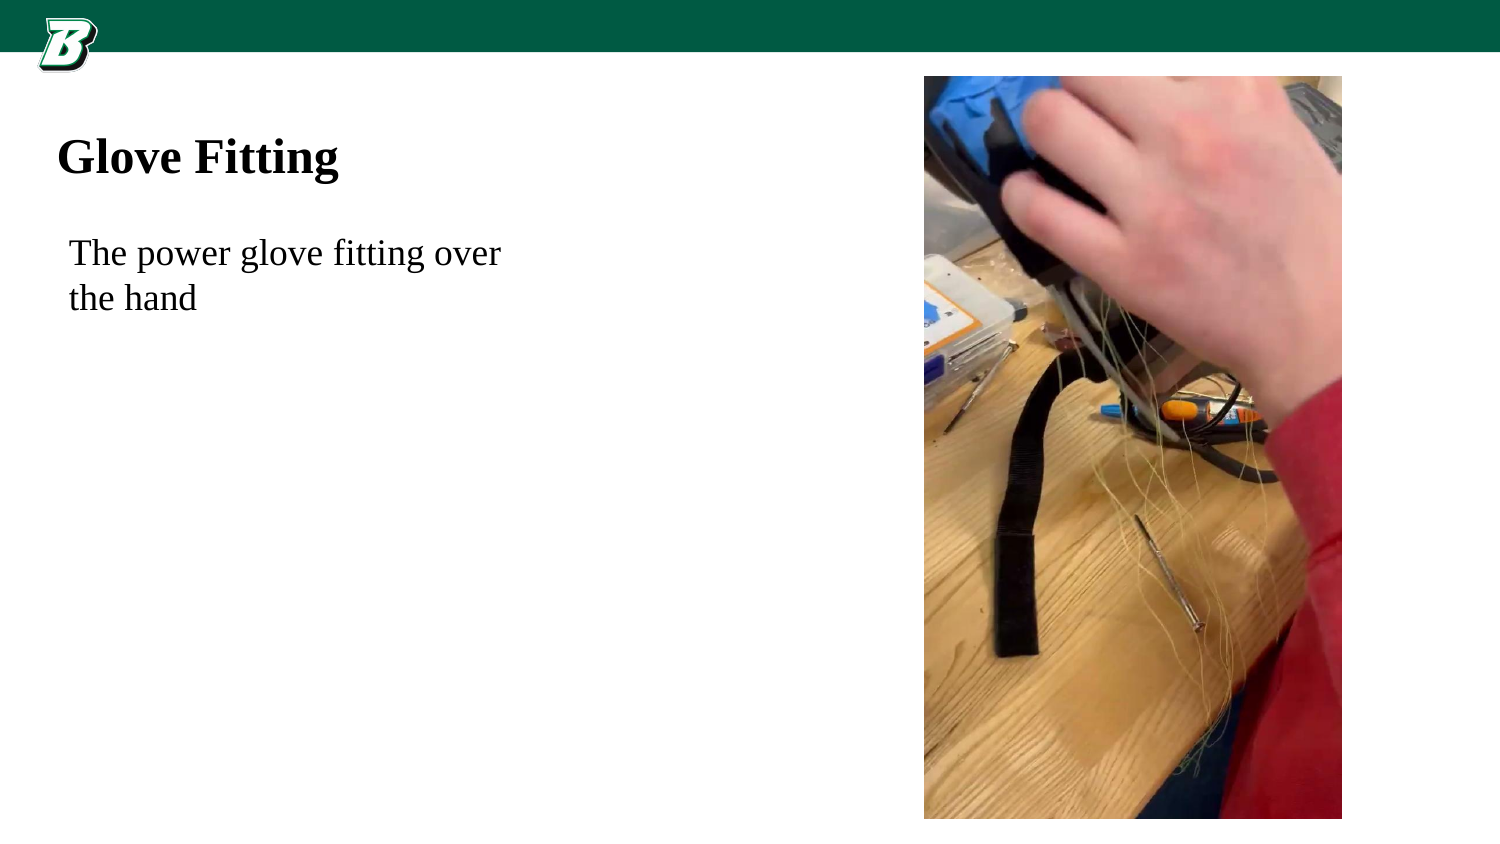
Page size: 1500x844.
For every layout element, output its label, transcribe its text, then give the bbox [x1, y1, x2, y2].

text_box Glove Fitting [41, 108, 519, 271]
text_box [0, 0, 1500, 53]
text_box The power glove fitting over the hand [53, 213, 546, 334]
picture [924, 76, 1342, 819]
picture [33, 12, 104, 77]
